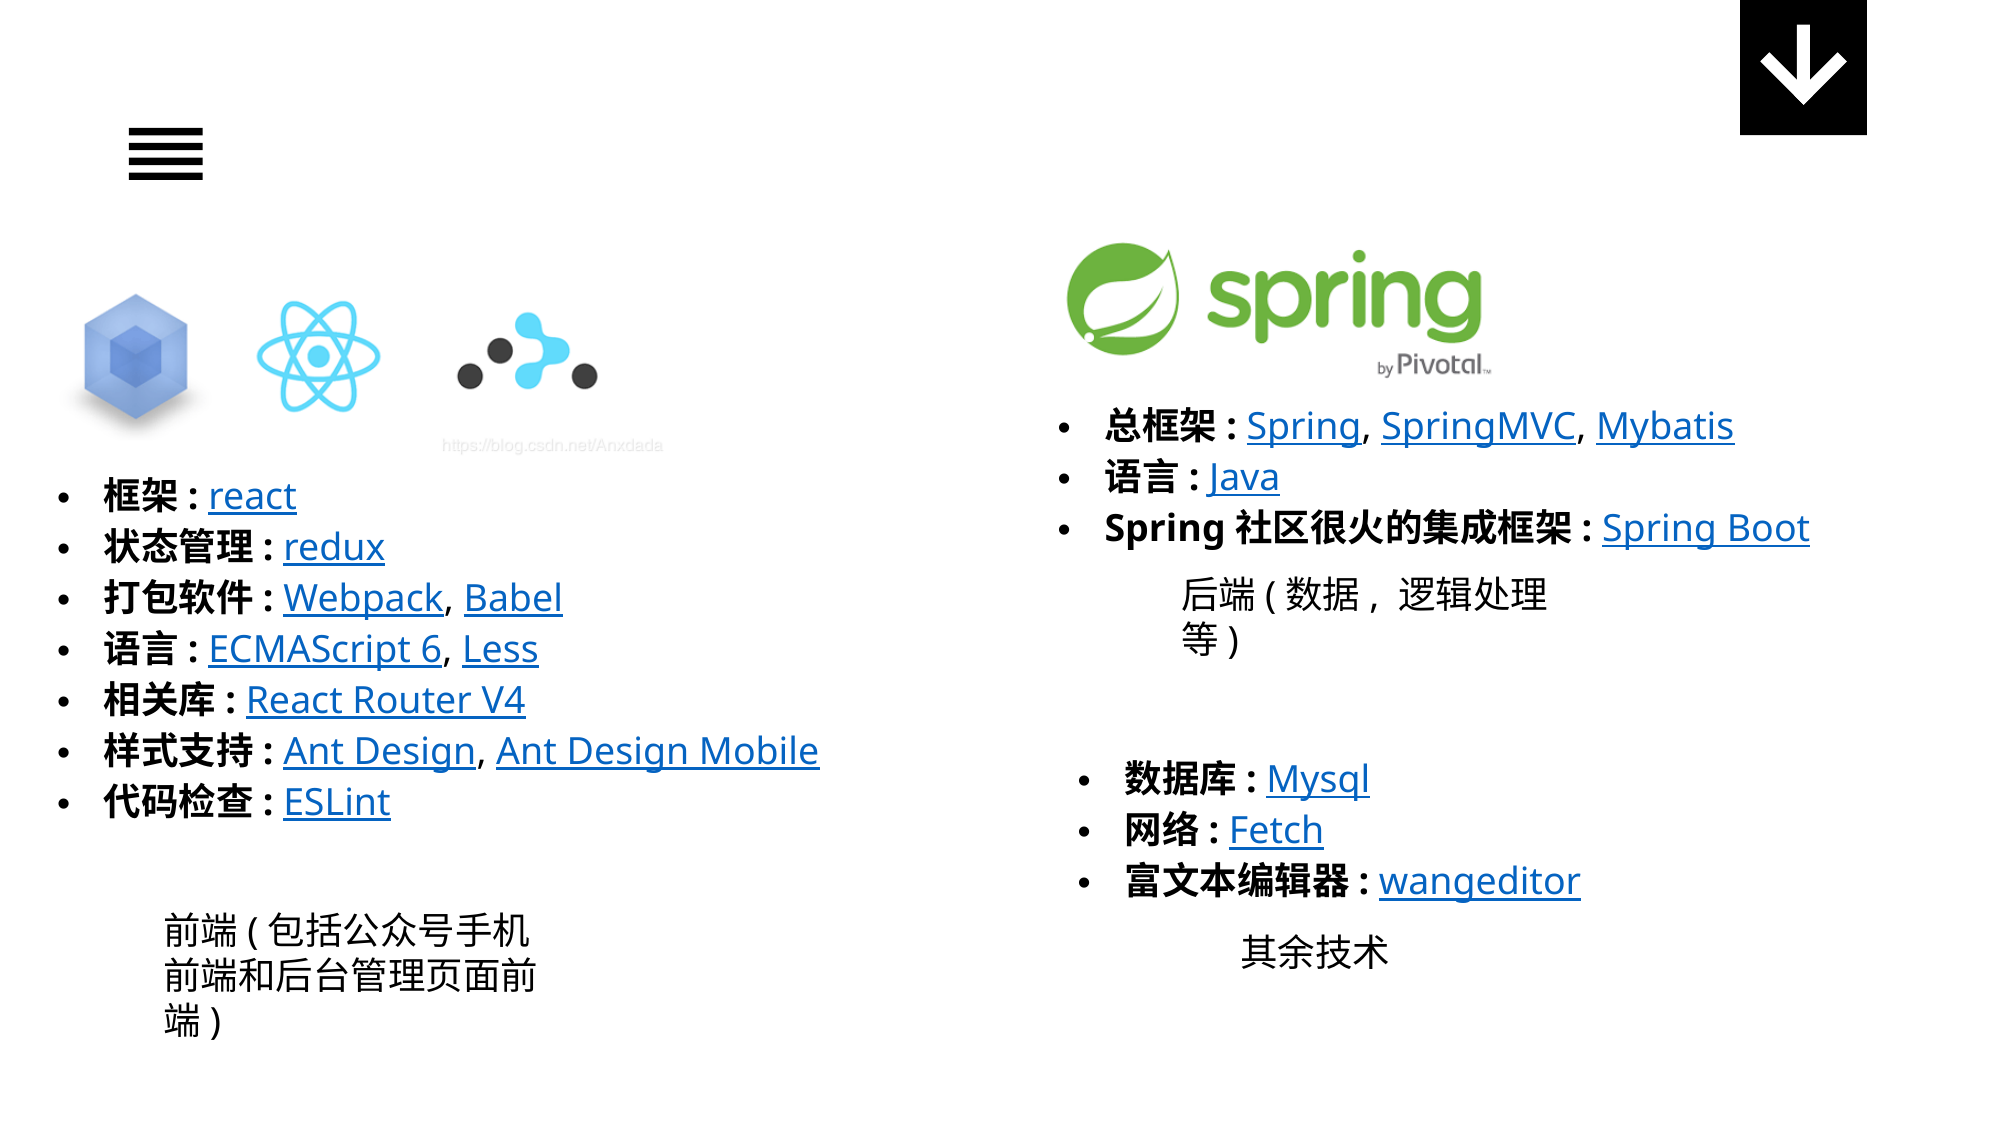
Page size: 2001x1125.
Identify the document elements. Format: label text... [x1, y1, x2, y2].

text_box 其余技术 [1225, 922, 1643, 982]
text_box 前端(包括公众号手机前端和后台管理页面前端) [148, 899, 566, 1050]
picture [0, 239, 673, 465]
text_box [1739, 0, 1868, 136]
text_box 后端(数据, 逻辑处理等) [1166, 563, 1584, 669]
picture [1062, 239, 1497, 381]
text_box 总框架: Spring, SpringMVC, Mybatis 语言: Java Spring社区很火的集成框架: Spring Boot [1043, 394, 1882, 608]
text_box 框架: react 状态管理: redux 打包软件: Webpack, Babel 语言: ECMAScript 6, Less 相关库: React Router V4 样式支持: Ant Design, Ant Design Mobile 代码检查: ESLint [42, 464, 914, 837]
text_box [128, 127, 203, 180]
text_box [1772, 24, 1835, 99]
text_box 数据库: Mysql 网络: Fetch 富文本编辑器: wangeditor [1062, 747, 1760, 916]
